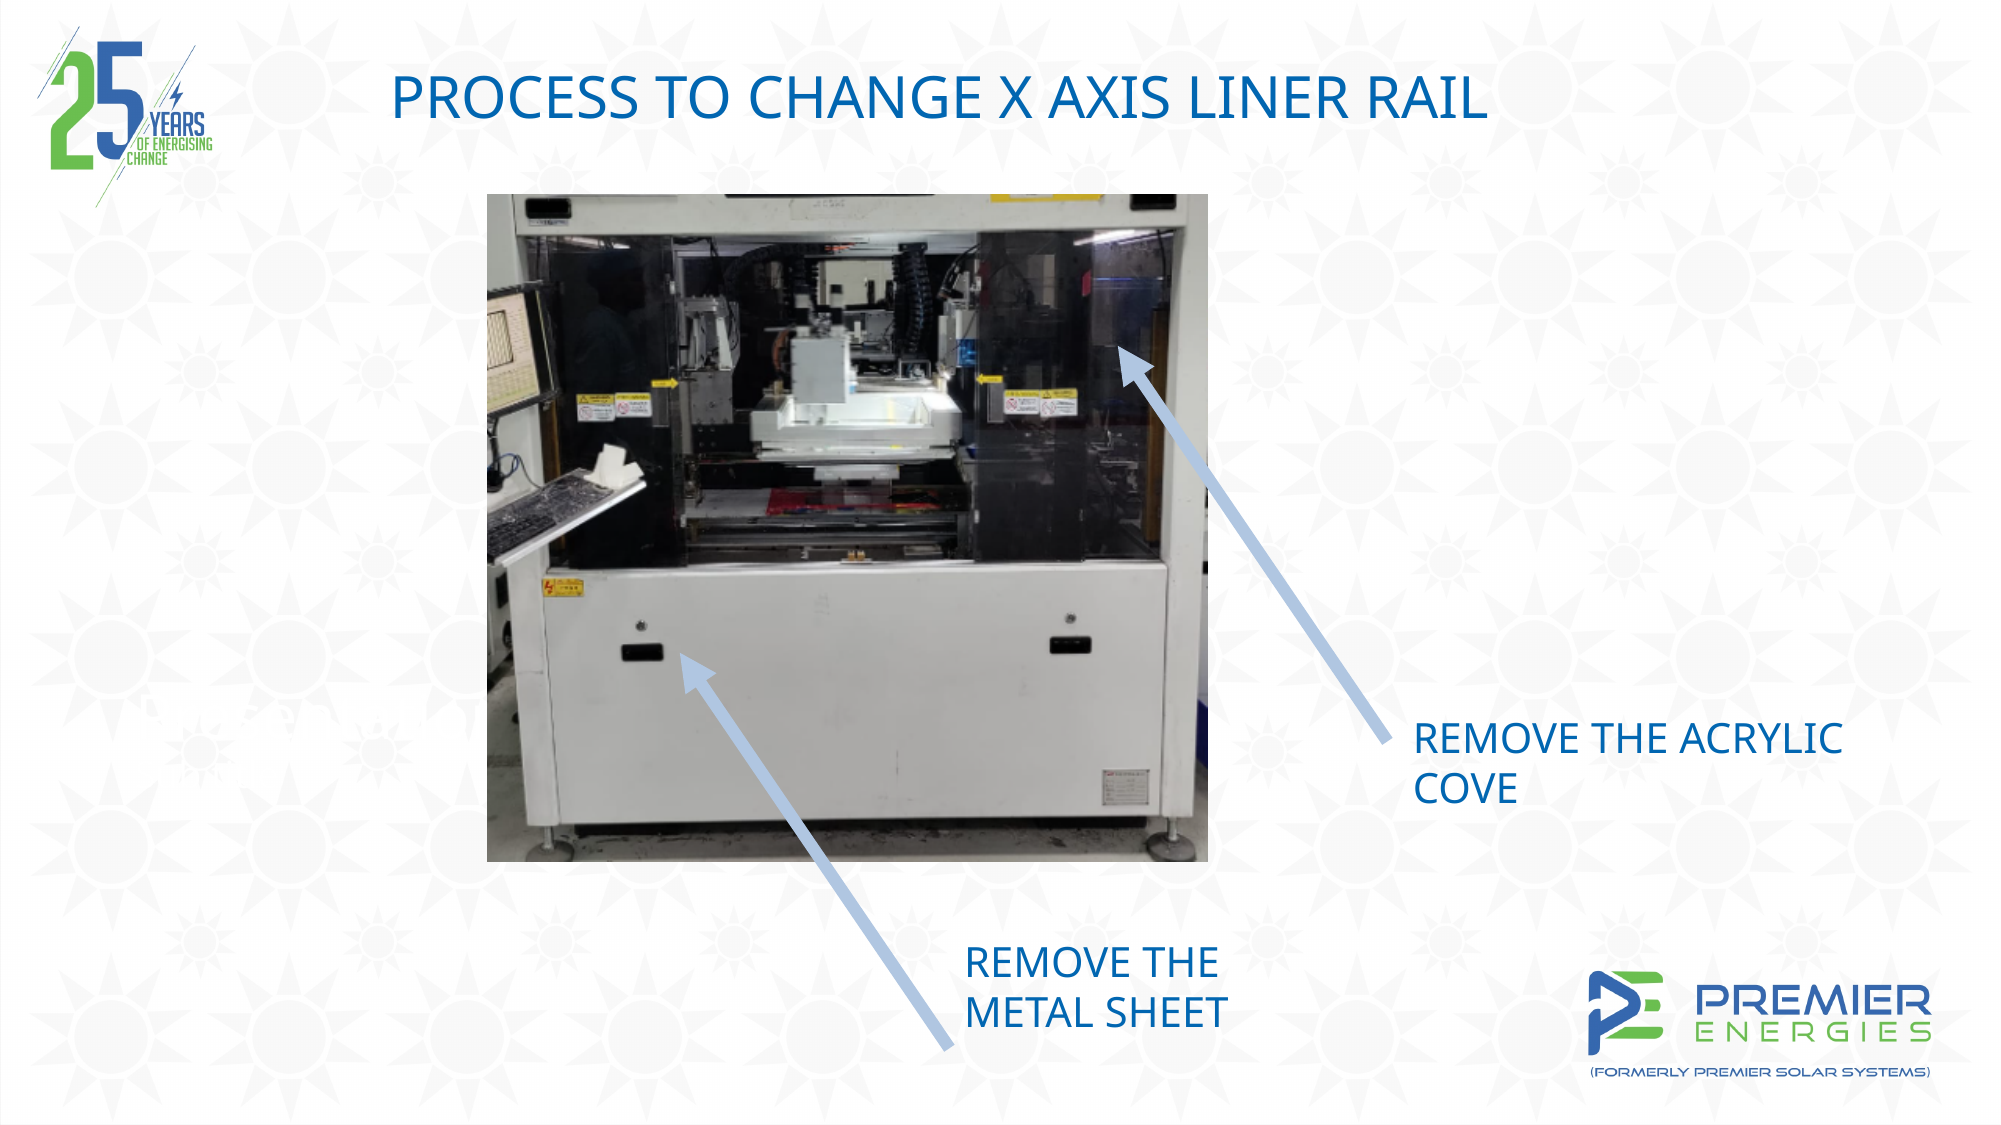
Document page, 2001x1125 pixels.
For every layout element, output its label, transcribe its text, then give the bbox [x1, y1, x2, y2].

text_box PROCESS TO CHANGE X AXIS LINER RAIL [375, 53, 1751, 150]
text_box REMOVE THE METAL SHEET [954, 928, 1250, 1018]
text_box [1117, 345, 1388, 742]
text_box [679, 652, 950, 1049]
picture [0, 0, 2001, 1125]
